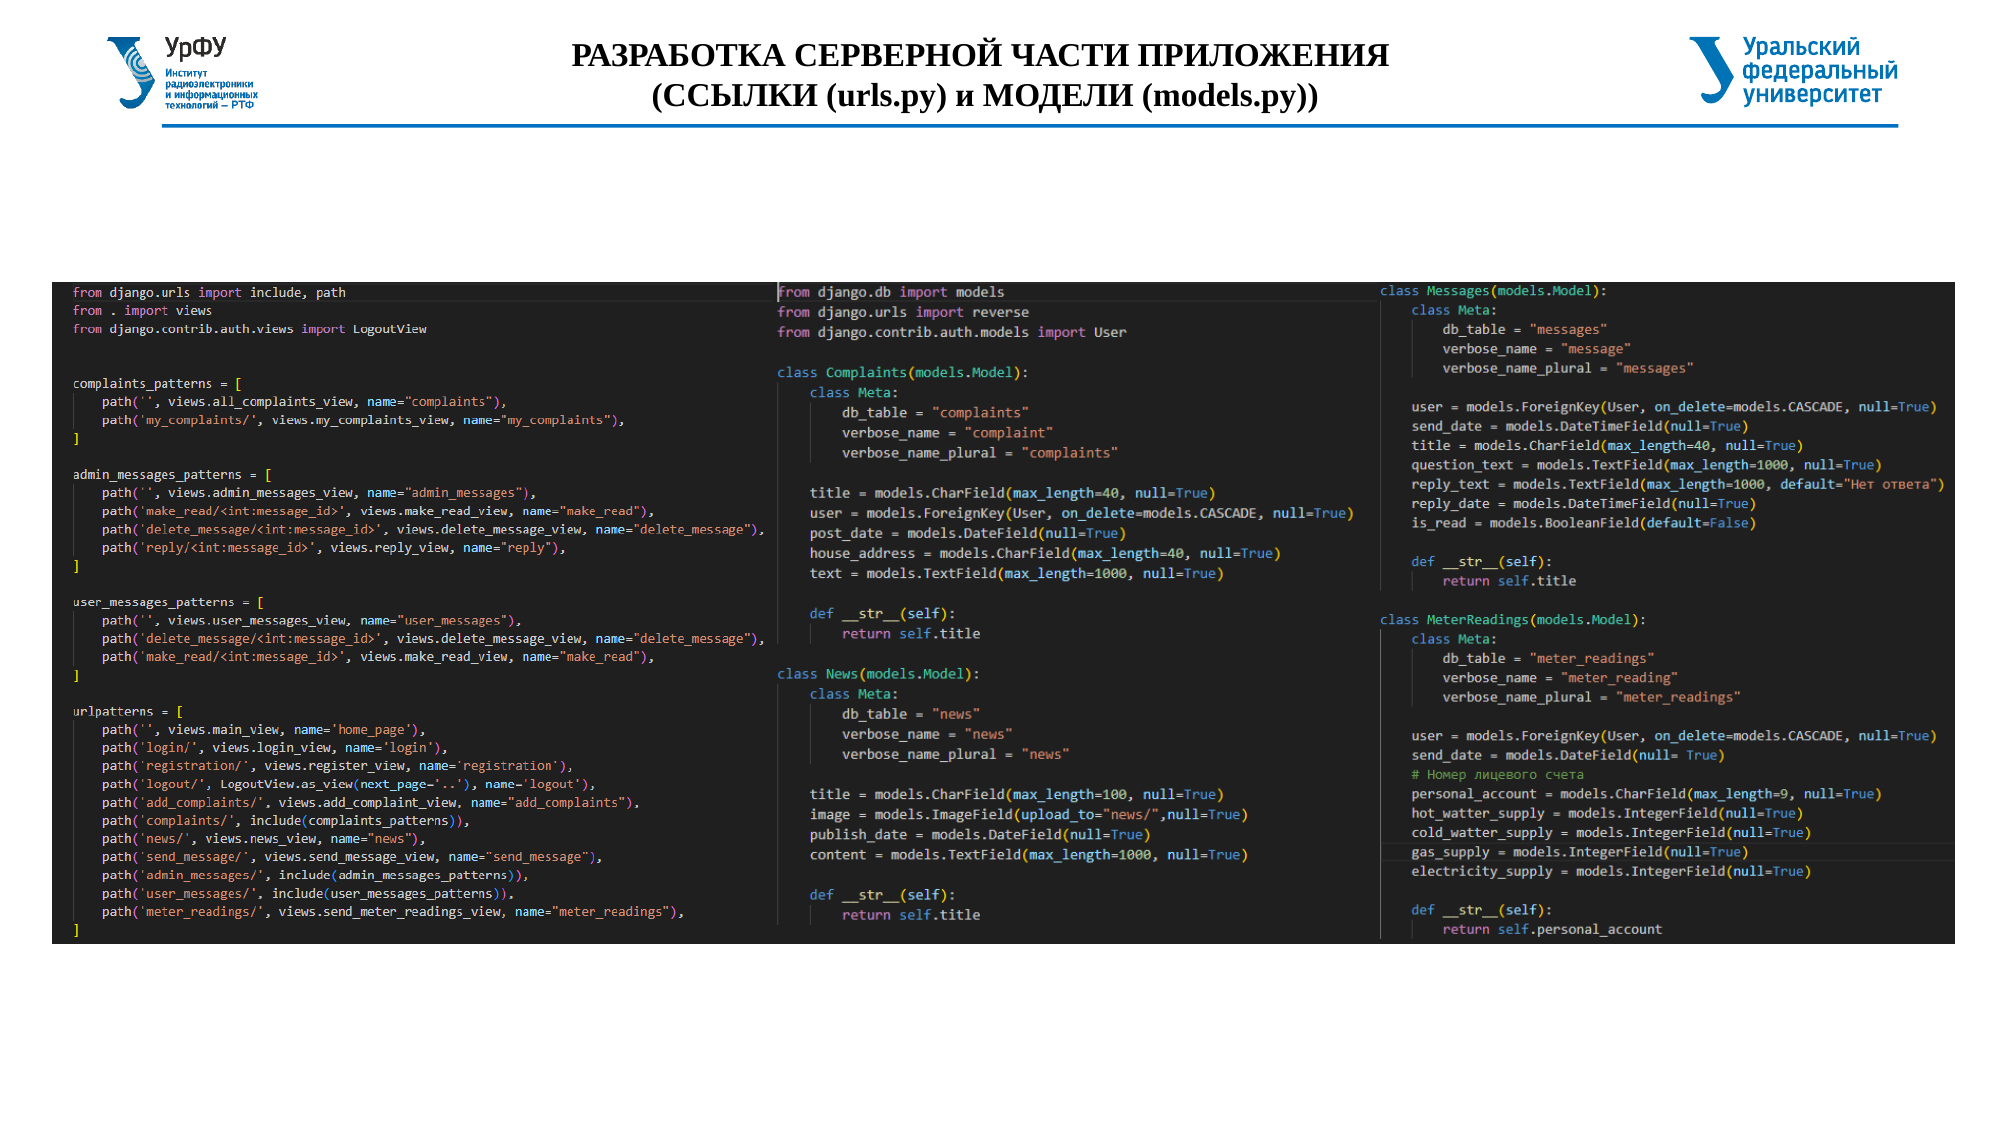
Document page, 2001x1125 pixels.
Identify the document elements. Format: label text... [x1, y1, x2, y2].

text_box РАЗРАБОТКА СЕРВЕРНОЙ ЧАСТИ ПРИЛОЖЕНИЯ (ССЫЛКИ (urls.py) и МОДЕЛИ (models.py)) [257, 26, 1713, 121]
text_box [161, 123, 1899, 129]
picture [52, 282, 1955, 944]
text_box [1687, 35, 1899, 109]
picture [107, 37, 258, 109]
